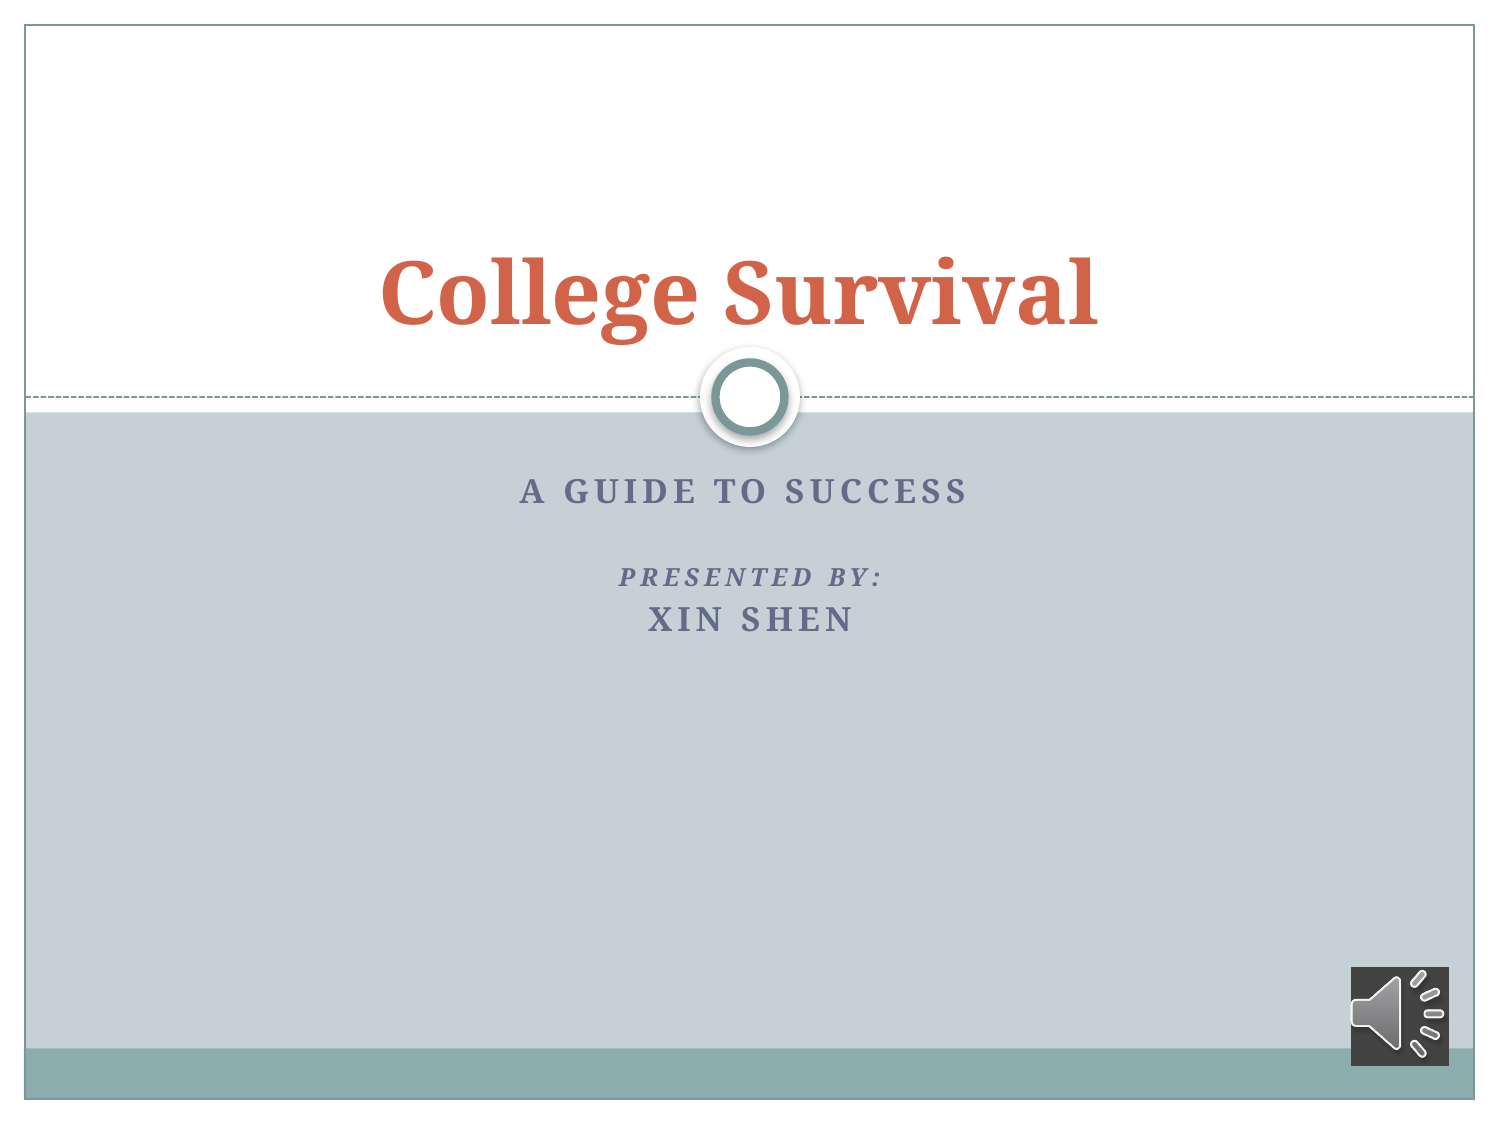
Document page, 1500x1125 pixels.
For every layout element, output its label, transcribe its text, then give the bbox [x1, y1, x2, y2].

picture [1349, 966, 1451, 1067]
subtitle A GUIDE TO SUCCESS PRESENTED BY: Xin shen [225, 462, 1275, 750]
title College Survival [112, 62, 1388, 350]
